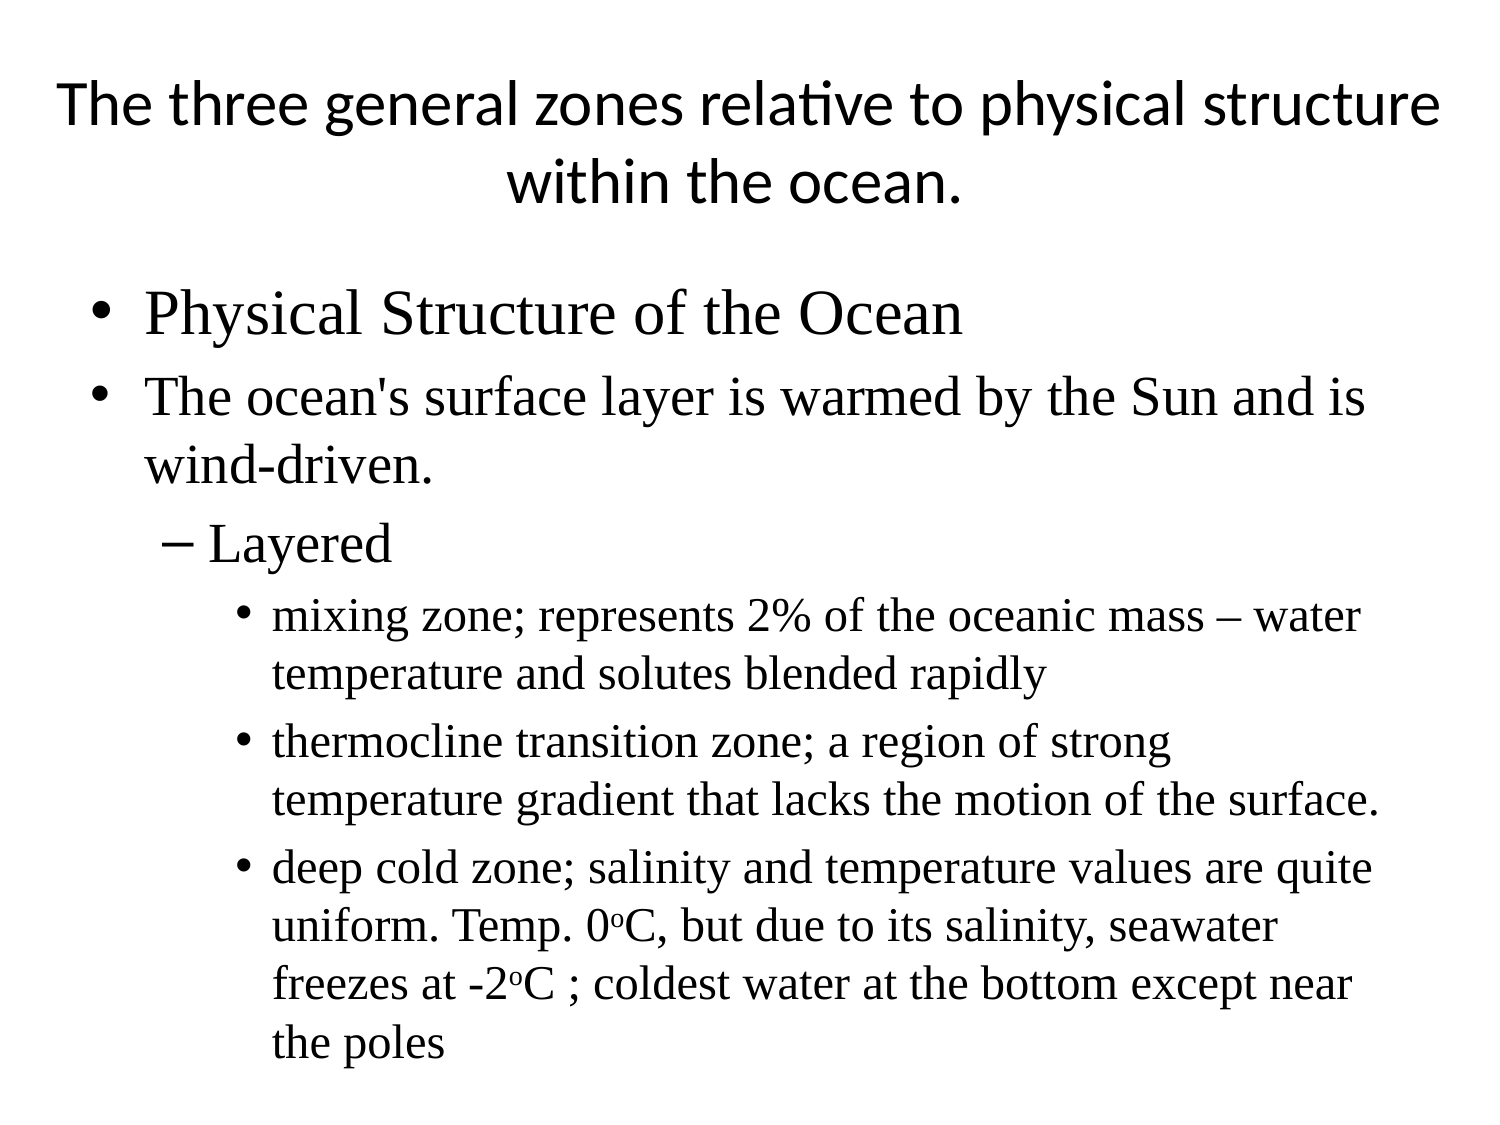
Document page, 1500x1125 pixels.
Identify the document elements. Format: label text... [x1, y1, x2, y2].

list Physical Structure of the Ocean The ocean's surface layer is warmed by the Sun and is wind-driven. Layered mixing zone; represents 2% of the oceanic mass – water temperature and solutes blended rapidly thermocline transition zone; a region of strong temperature gradient that lacks the motion of the surface. deep cold zone; salinity and temperature values are quite uniform. Temp. 0oC, but due to its salinity, seawater freezes at -2oC ; coldest water at the bottom except near the poles [75, 262, 1425, 1125]
title The three general zones relative to physical structure within the ocean. [0, 45, 1500, 233]
